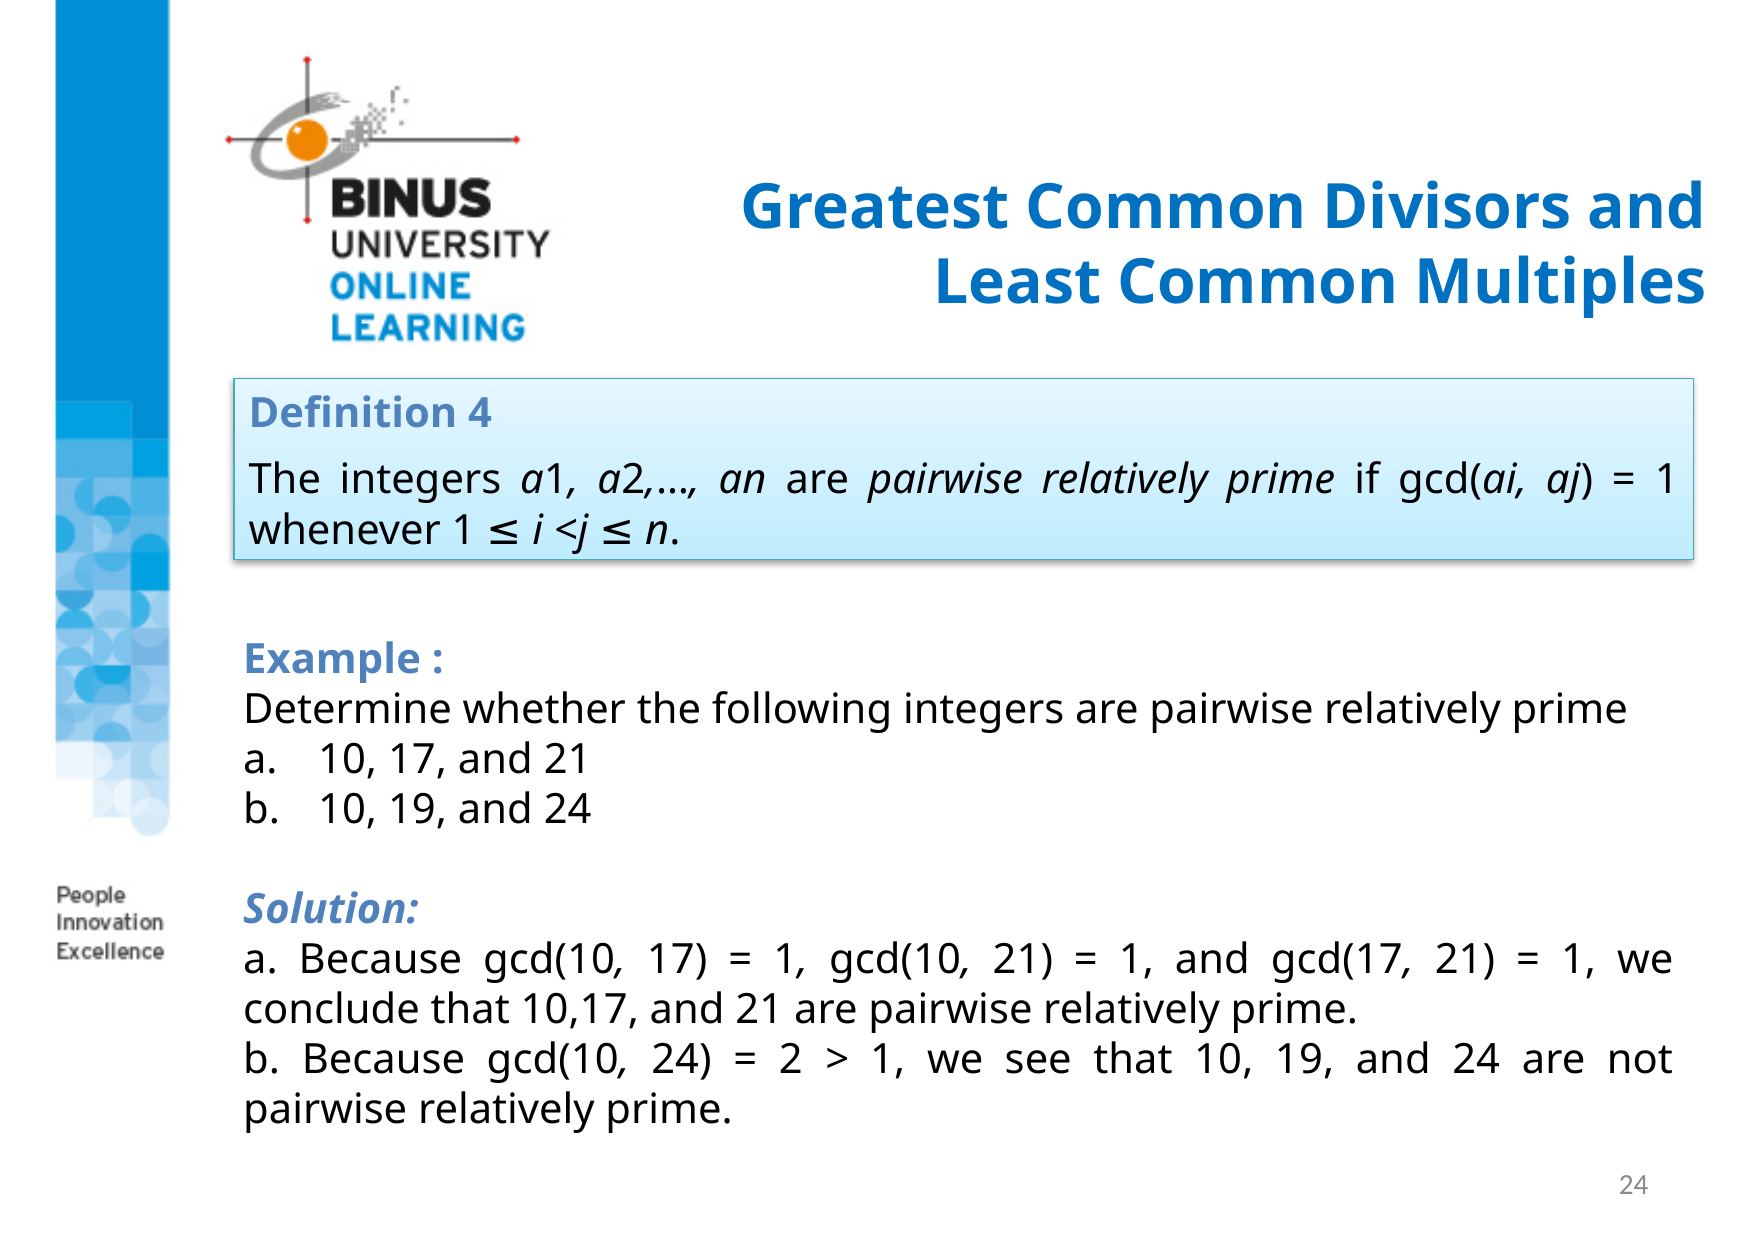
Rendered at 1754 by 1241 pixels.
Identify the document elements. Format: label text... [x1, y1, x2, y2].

text_box Example : Determine whether the following integers are pairwise relatively prime 10, 17, and 21 10, 19, and 24 Solution: a. Because gcd(10, 17) = 1, gcd(10, 21) = 1, and gcd(17, 21) = 1, we conclude that 10,17, and 21 are pairwise relatively prime. b. Because gcd(10, 24) = 2 > 1, we see that 10, 19, and 24 are not pairwise relatively prime. [228, 624, 1689, 1139]
slide_number 24 [1256, 1149, 1666, 1216]
picture [0, 0, 1754, 1241]
text_box Definition 4 The integers a1, a2,…, an are pairwise relatively prime if gcd(ai, aj) = 1 whenever 1 ≤ i <j ≤ n. [233, 378, 1694, 560]
title Greatest Common Divisors and Least Common Multiples [642, 137, 1725, 345]
